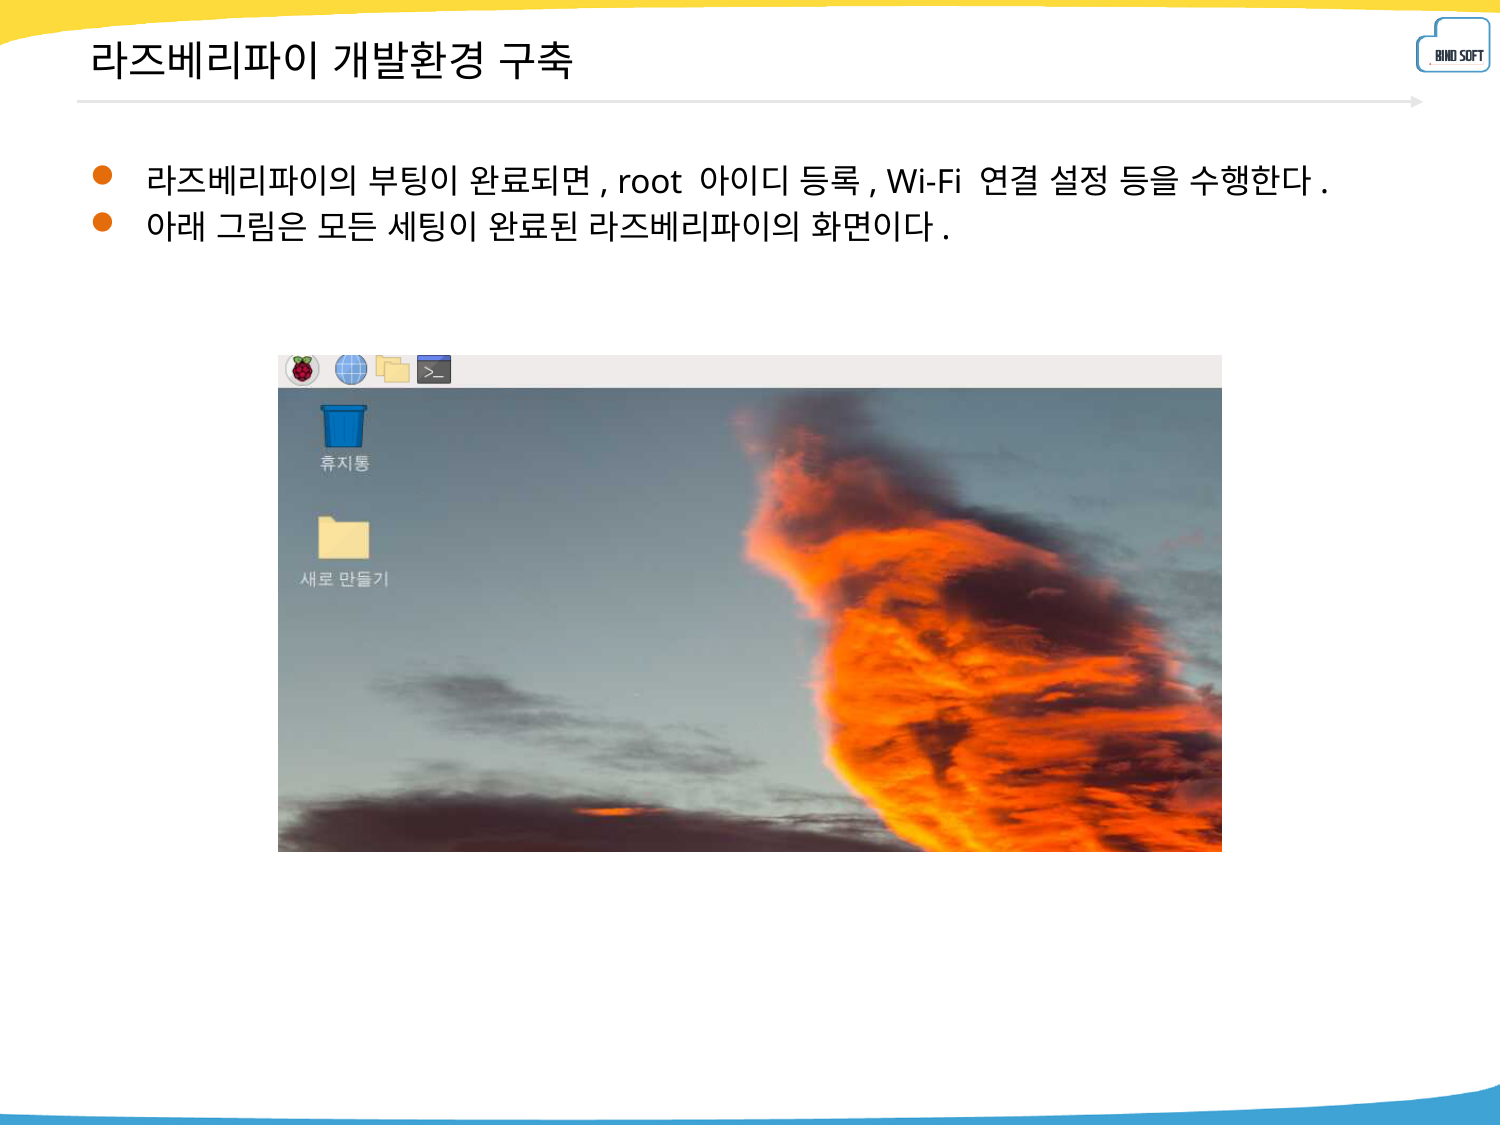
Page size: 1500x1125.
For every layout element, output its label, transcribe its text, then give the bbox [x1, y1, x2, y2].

list 라즈베리파이의 부팅이 완료되면, root 아이디 등록, Wi-Fi 연결 설정 등을 수행한다. 아래 그림은 모든 세팅이 완료된 라즈베리파이의 화면이다. [75, 152, 1425, 1055]
picture [0, 0, 1500, 74]
title 라즈베리파이 개발환경 구축 [75, 11, 1425, 108]
picture [0, 1084, 1500, 1125]
picture [278, 355, 1222, 852]
